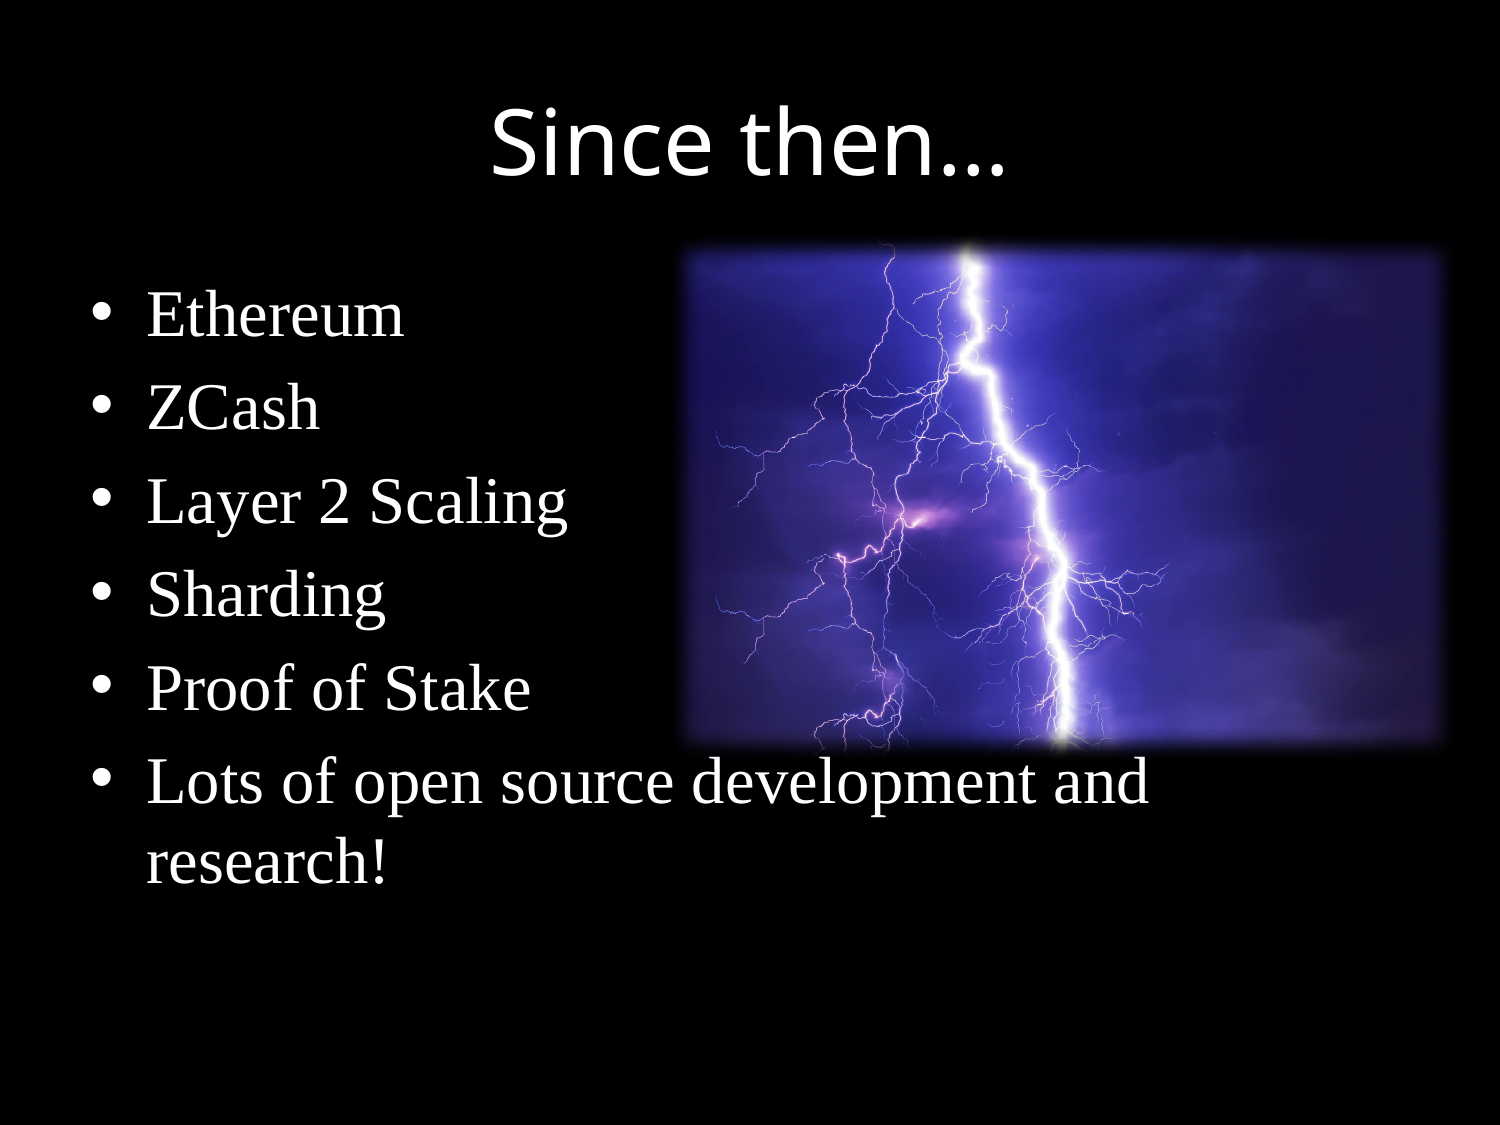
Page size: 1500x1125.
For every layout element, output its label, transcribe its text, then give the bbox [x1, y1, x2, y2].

title Since then… [75, 45, 1425, 233]
picture [666, 232, 1459, 761]
list Ethereum ZCash Layer 2 Scaling Sharding Proof of Stake Lots of open source development and research! [75, 262, 1425, 1005]
